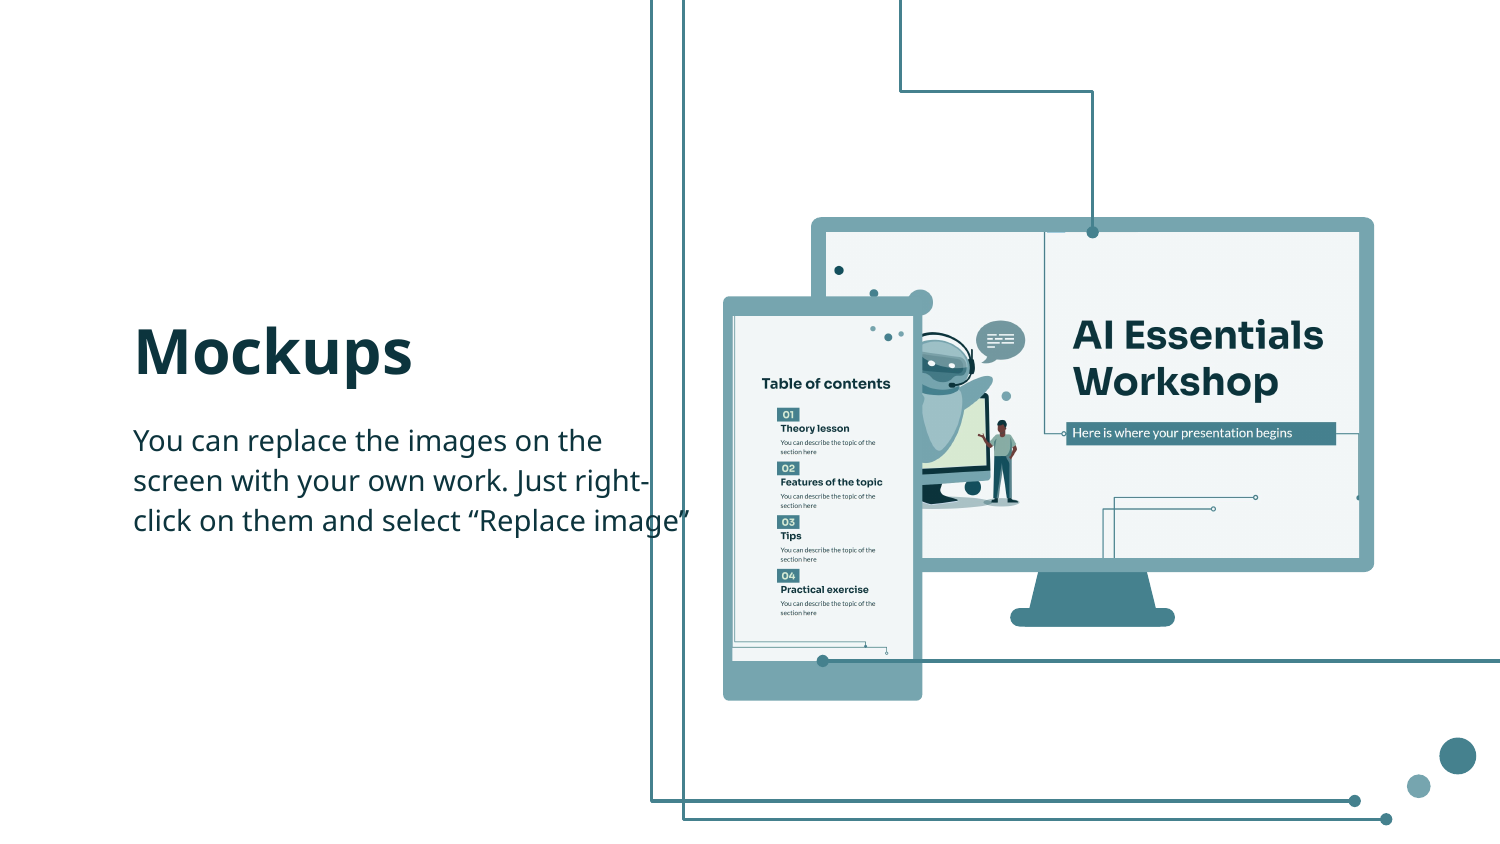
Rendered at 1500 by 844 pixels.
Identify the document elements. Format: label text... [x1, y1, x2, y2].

picture [732, 315, 914, 662]
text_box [722, 296, 923, 701]
subtitle You can replace the images on the screen with your own work. Just right-click on them and select “Replace image” [118, 401, 709, 552]
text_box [810, 216, 1375, 627]
title Mockups [118, 292, 709, 401]
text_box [855, 0, 1138, 188]
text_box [822, 646, 1500, 662]
picture [825, 231, 1360, 558]
